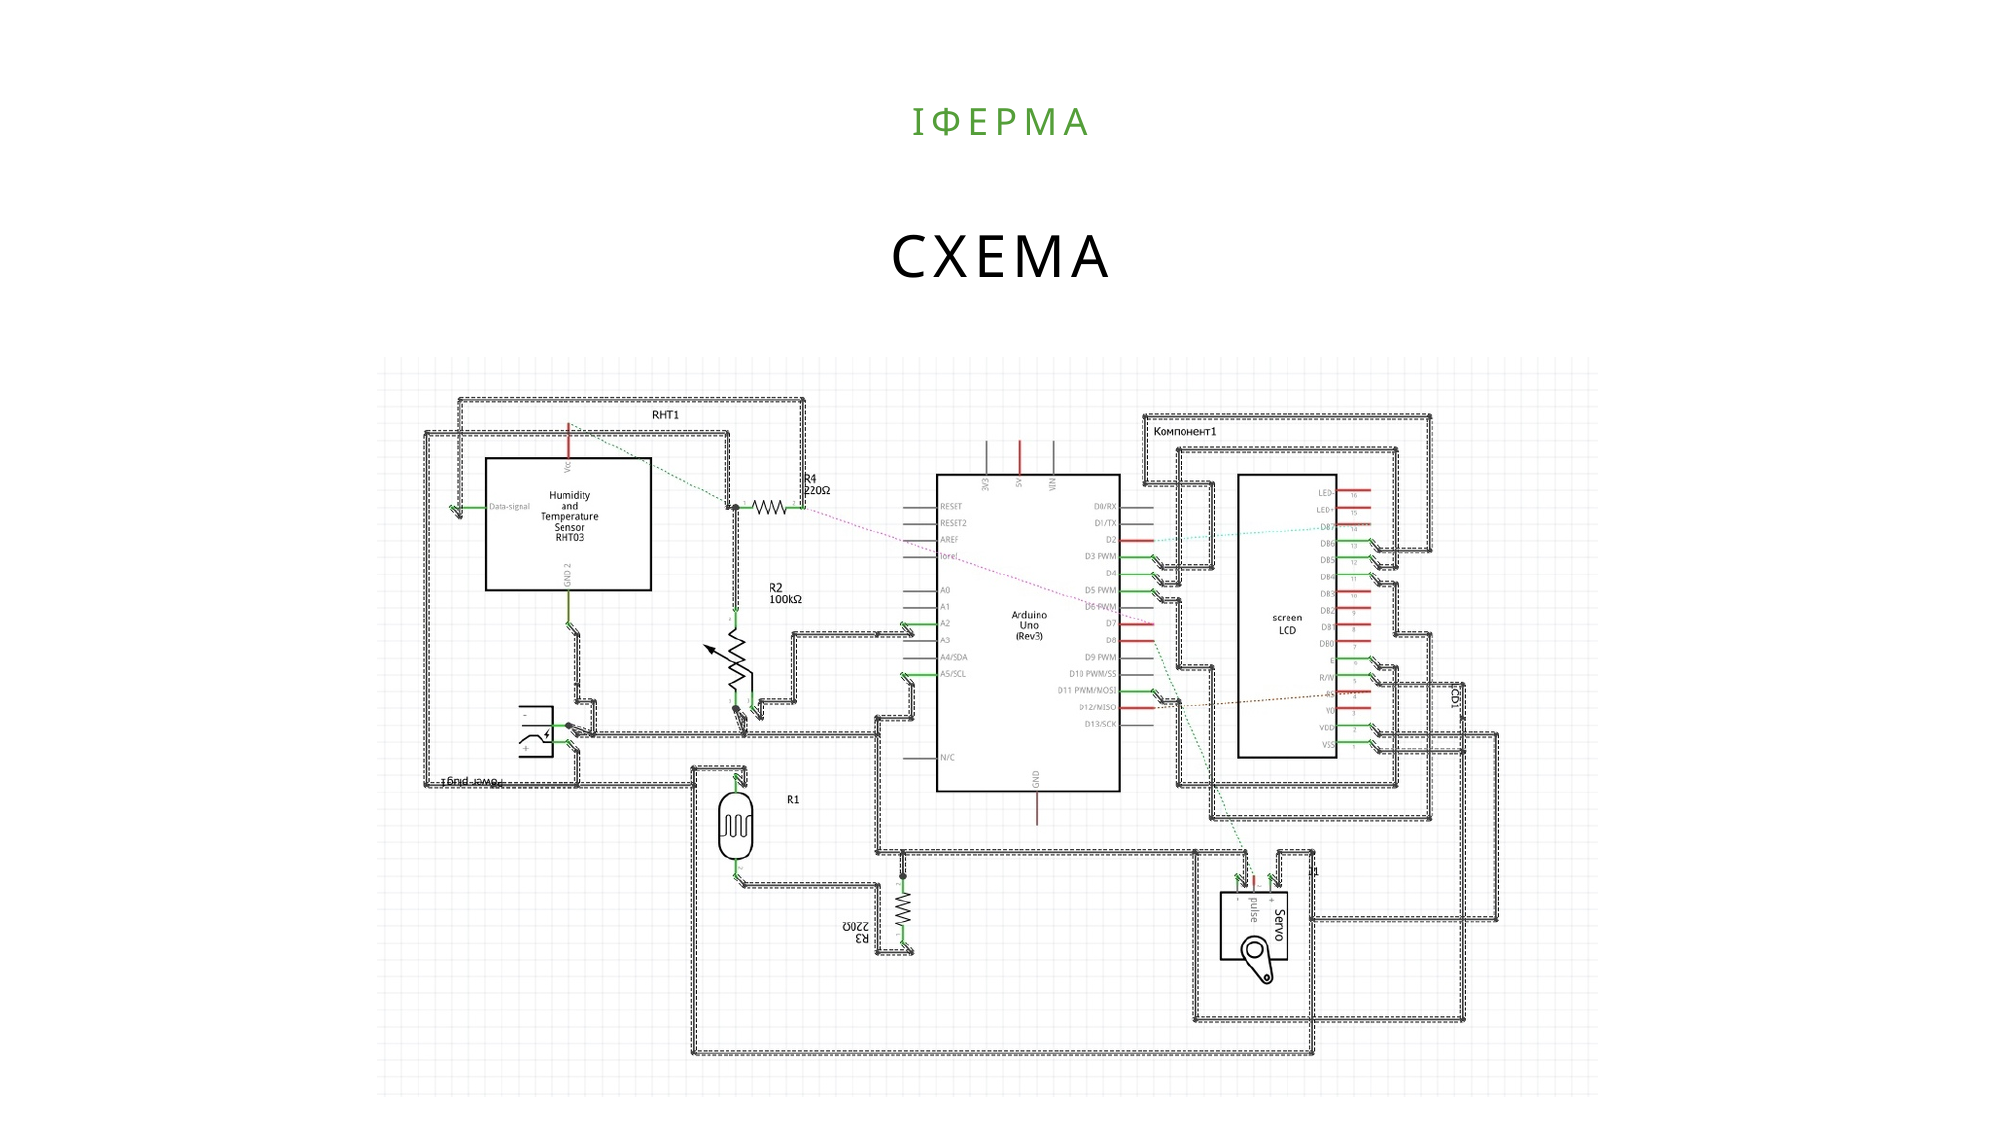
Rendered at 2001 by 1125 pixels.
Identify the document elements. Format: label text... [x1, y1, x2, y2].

text_box СХЕМА [679, 211, 1321, 297]
picture [377, 357, 1598, 1097]
text_box IФЕРМА [897, 90, 1103, 151]
